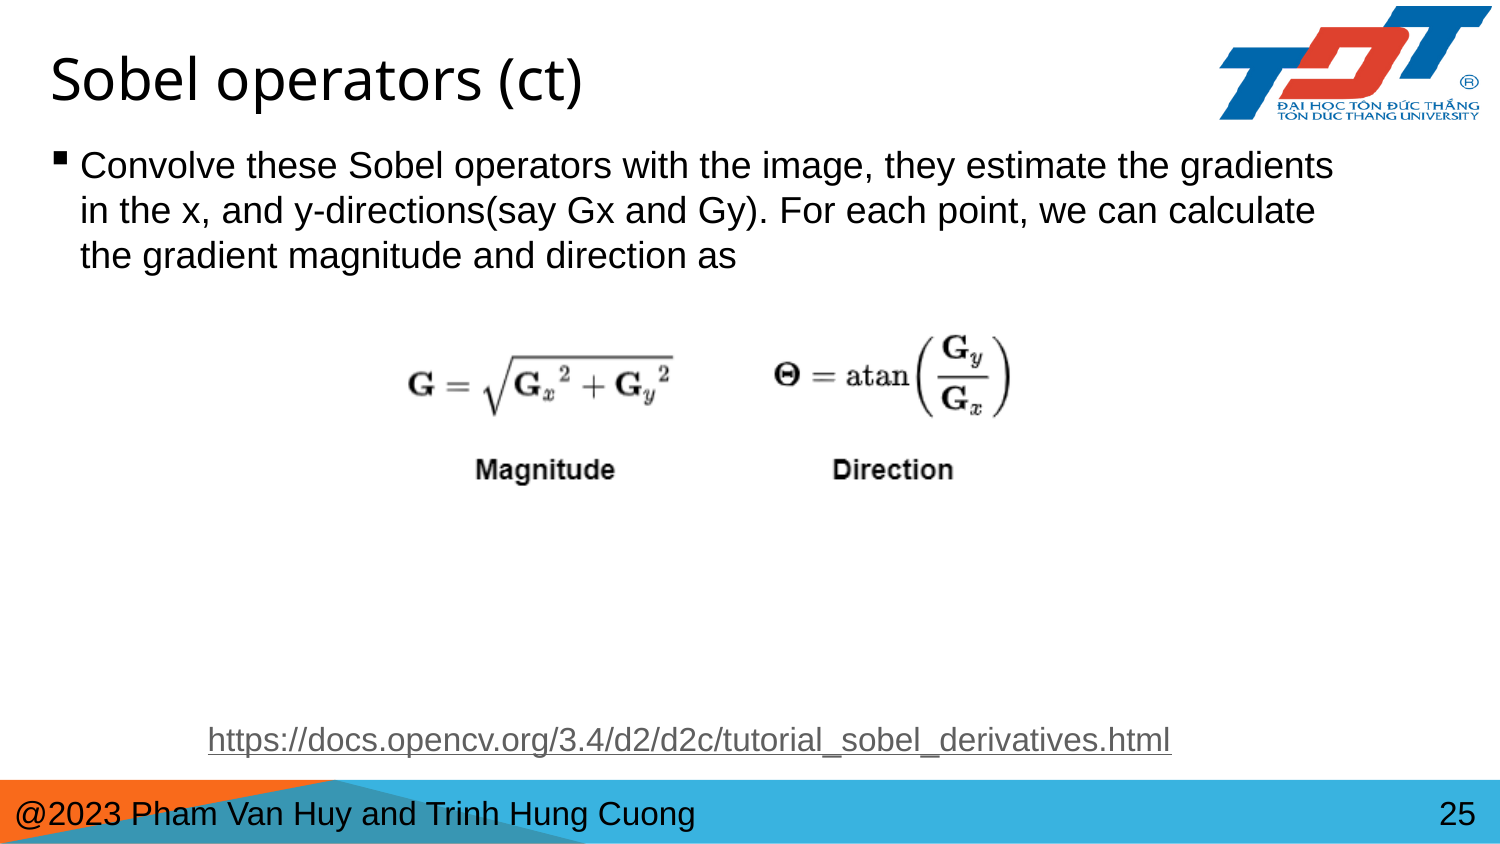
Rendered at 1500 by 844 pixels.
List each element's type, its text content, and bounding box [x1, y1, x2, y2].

picture [1219, 6, 1492, 120]
list Convolve these Sobel operators with the image, they estimate the gradients in the x, and y-directions(say Gx and Gy). For each point, we can calculate the gradient magnitude and direction as [34, 133, 1378, 771]
text_box https://docs.opencv.org/3.4/d2/d2c/tutorial_sobel_derivatives.html [192, 710, 1337, 766]
picture [382, 303, 1038, 511]
title Sobel operators (ct) [34, 43, 1269, 111]
